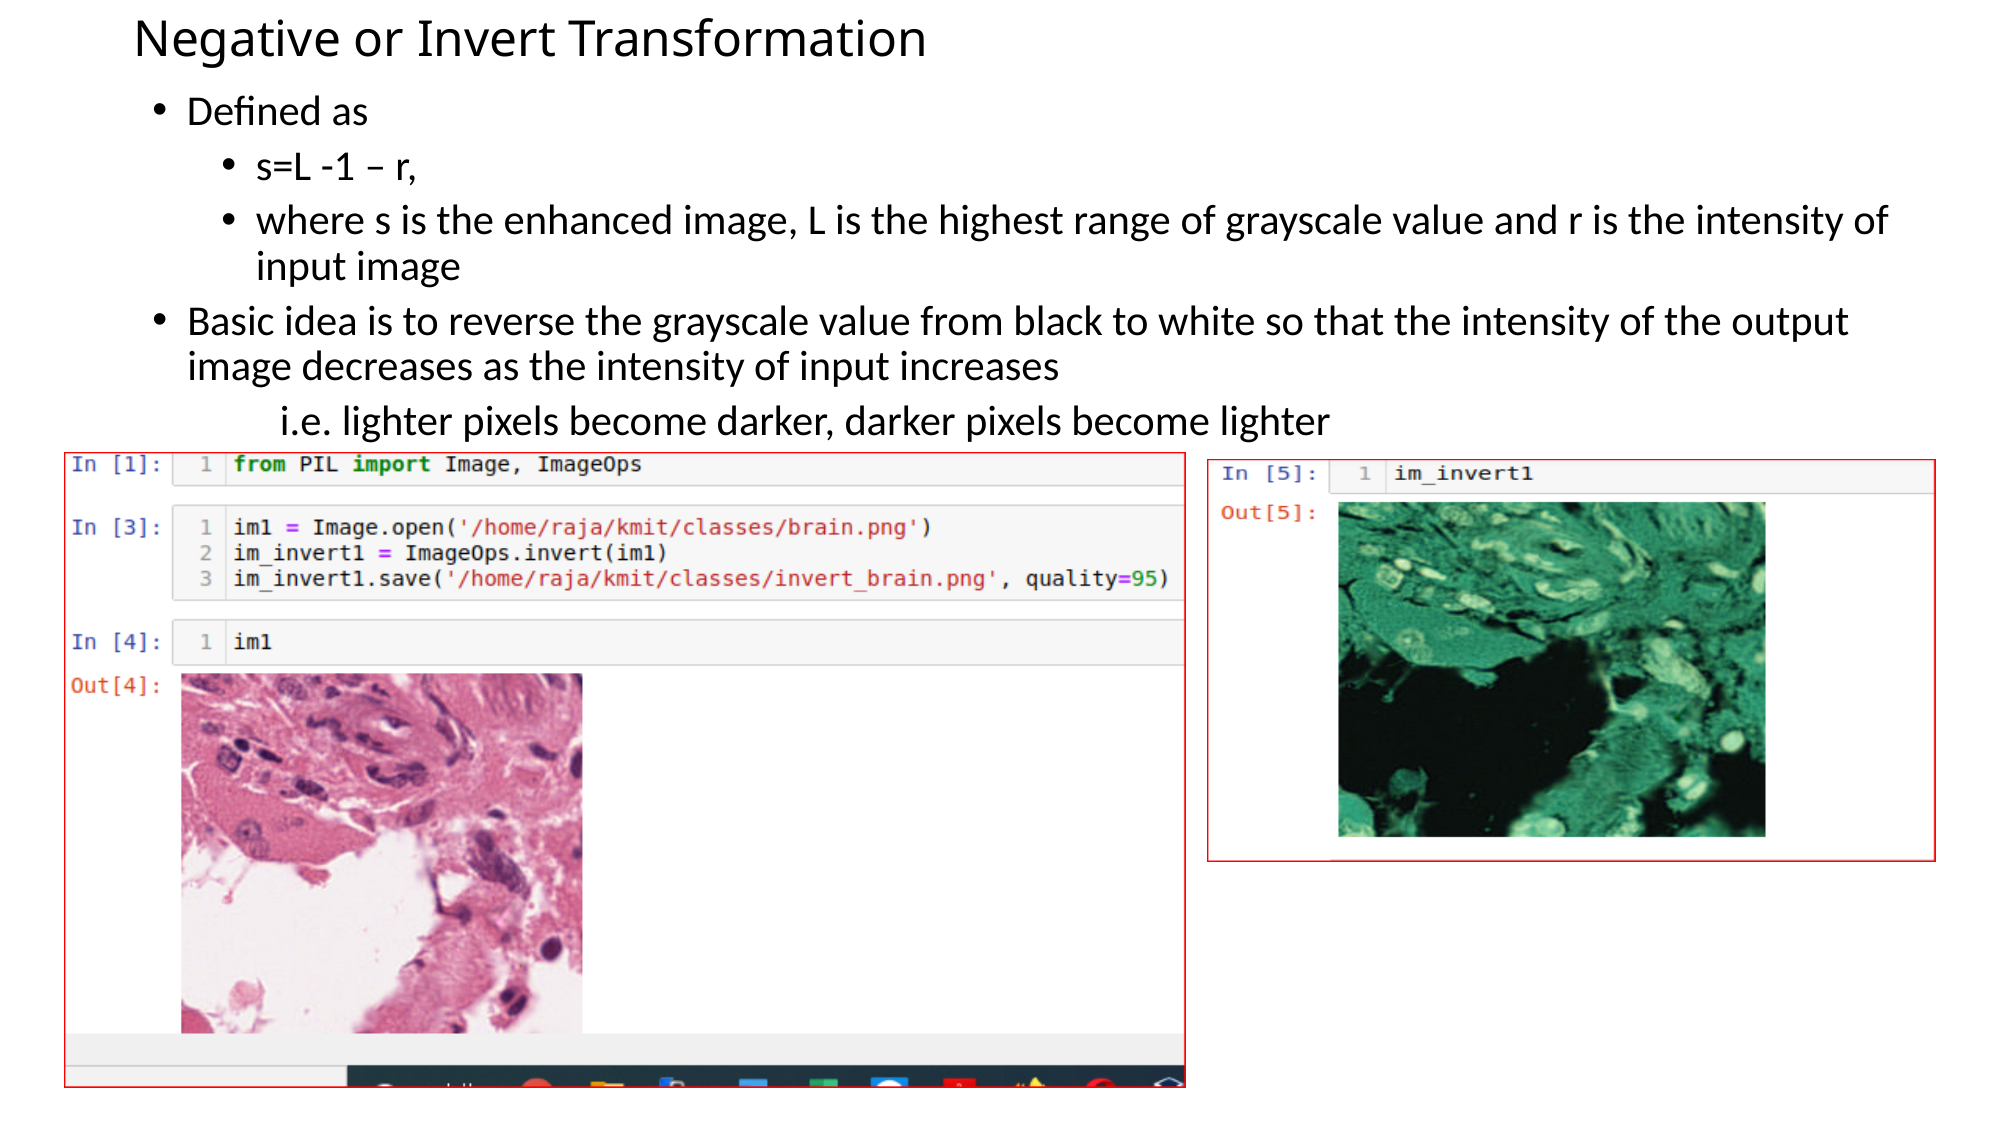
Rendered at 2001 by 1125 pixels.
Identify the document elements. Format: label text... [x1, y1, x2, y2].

title Negative or Invert Transformation [118, 5, 1844, 75]
picture [1207, 459, 1936, 862]
list Defined as s=L -1 – r, where s is the enhanced image, L is the highest range of grayscale value and r is the intensity of input image Basic idea is to reverse the grayscale value from black to white so that the intensity of the output image decreases as the intensity of input increases i.e. lighter pixels become darker, darker pixels become lighter [137, 81, 1939, 453]
picture [64, 452, 1186, 1089]
